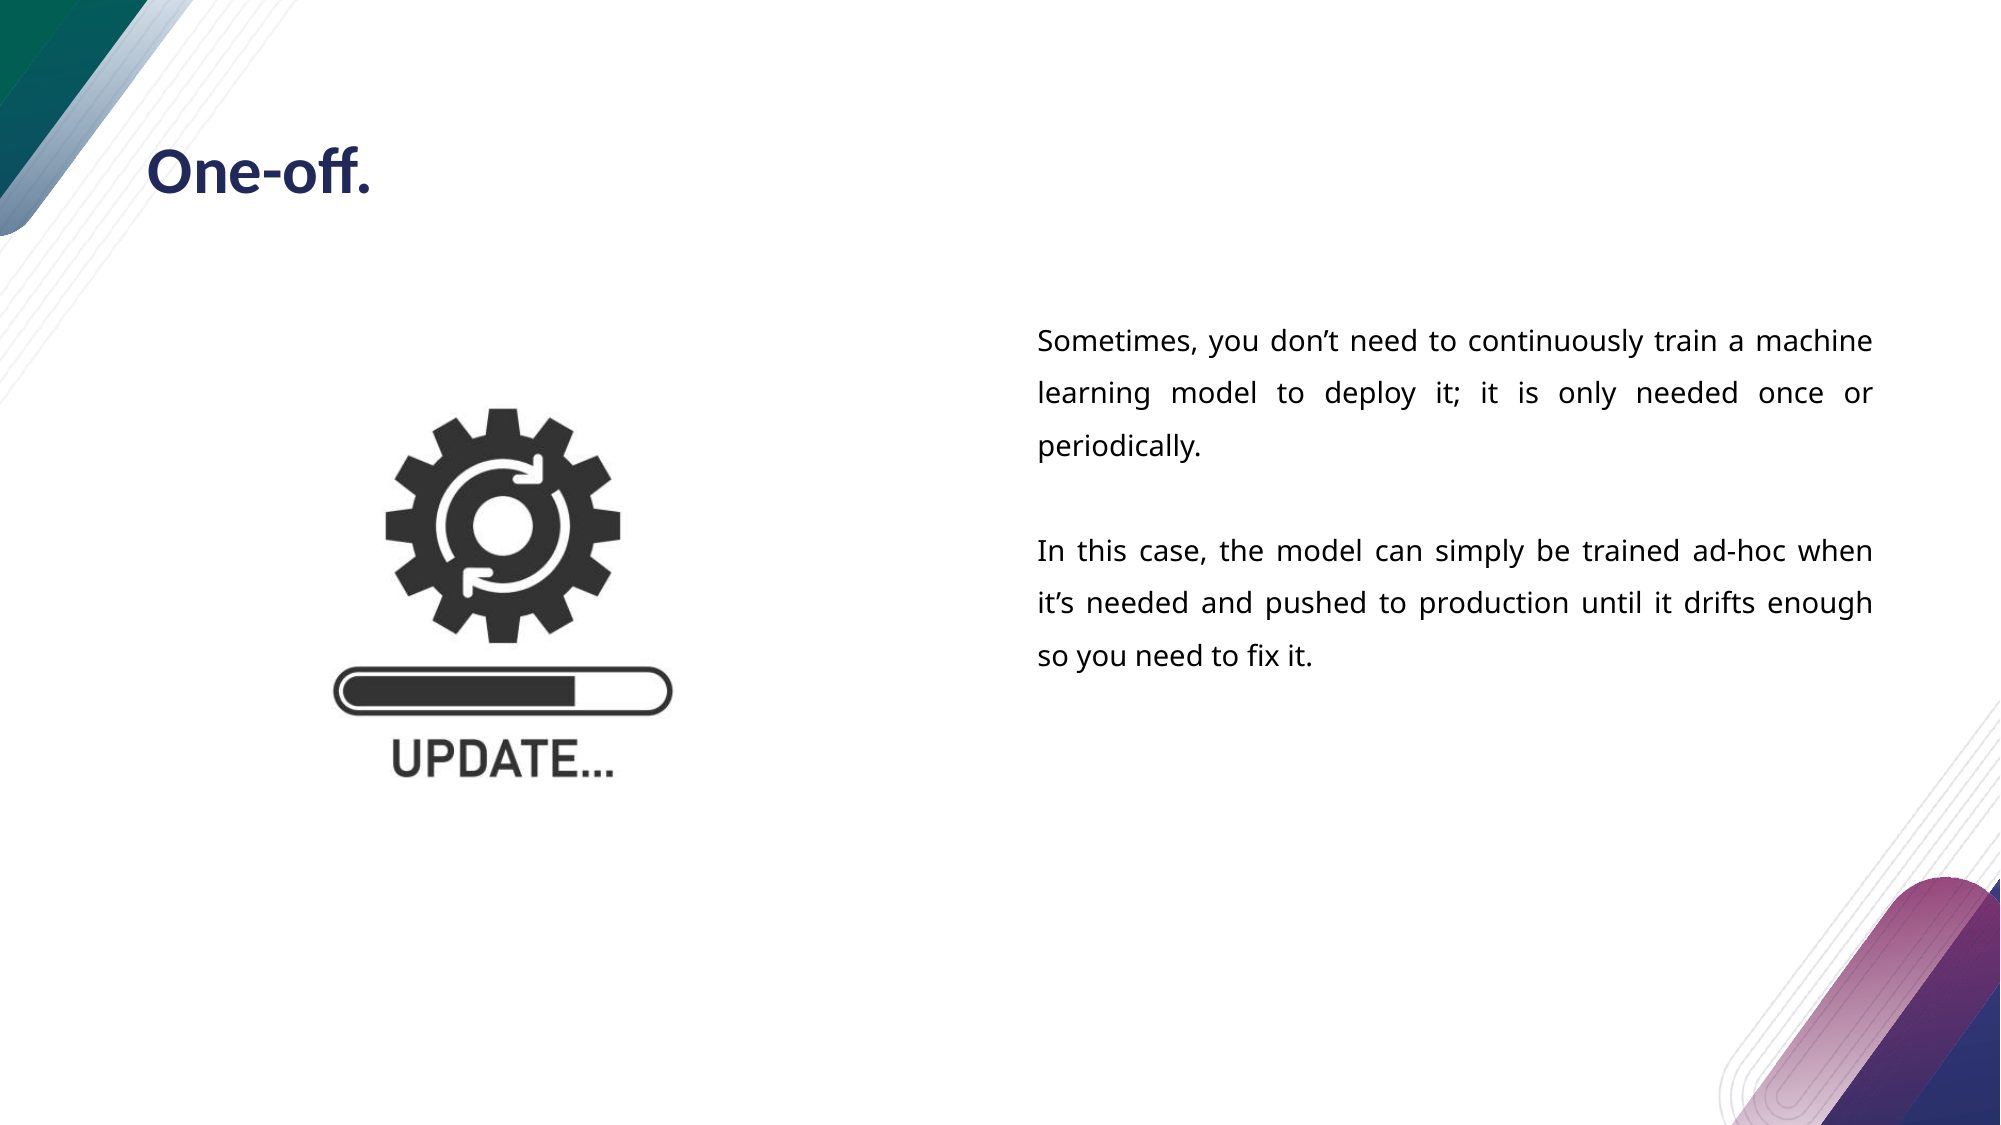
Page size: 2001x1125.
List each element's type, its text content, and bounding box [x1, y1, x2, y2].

title One-off. [132, 109, 1197, 234]
text_box Sometimes, you don’t need to continuously train a machine learning model to deploy it; it is only needed once or periodically. In this case, the model can simply be trained ad-hoc when it’s needed and pushed to production until it drifts enough so you need to fix it. [1022, 297, 1890, 727]
picture [1533, 592, 2001, 1125]
picture [0, 0, 829, 919]
